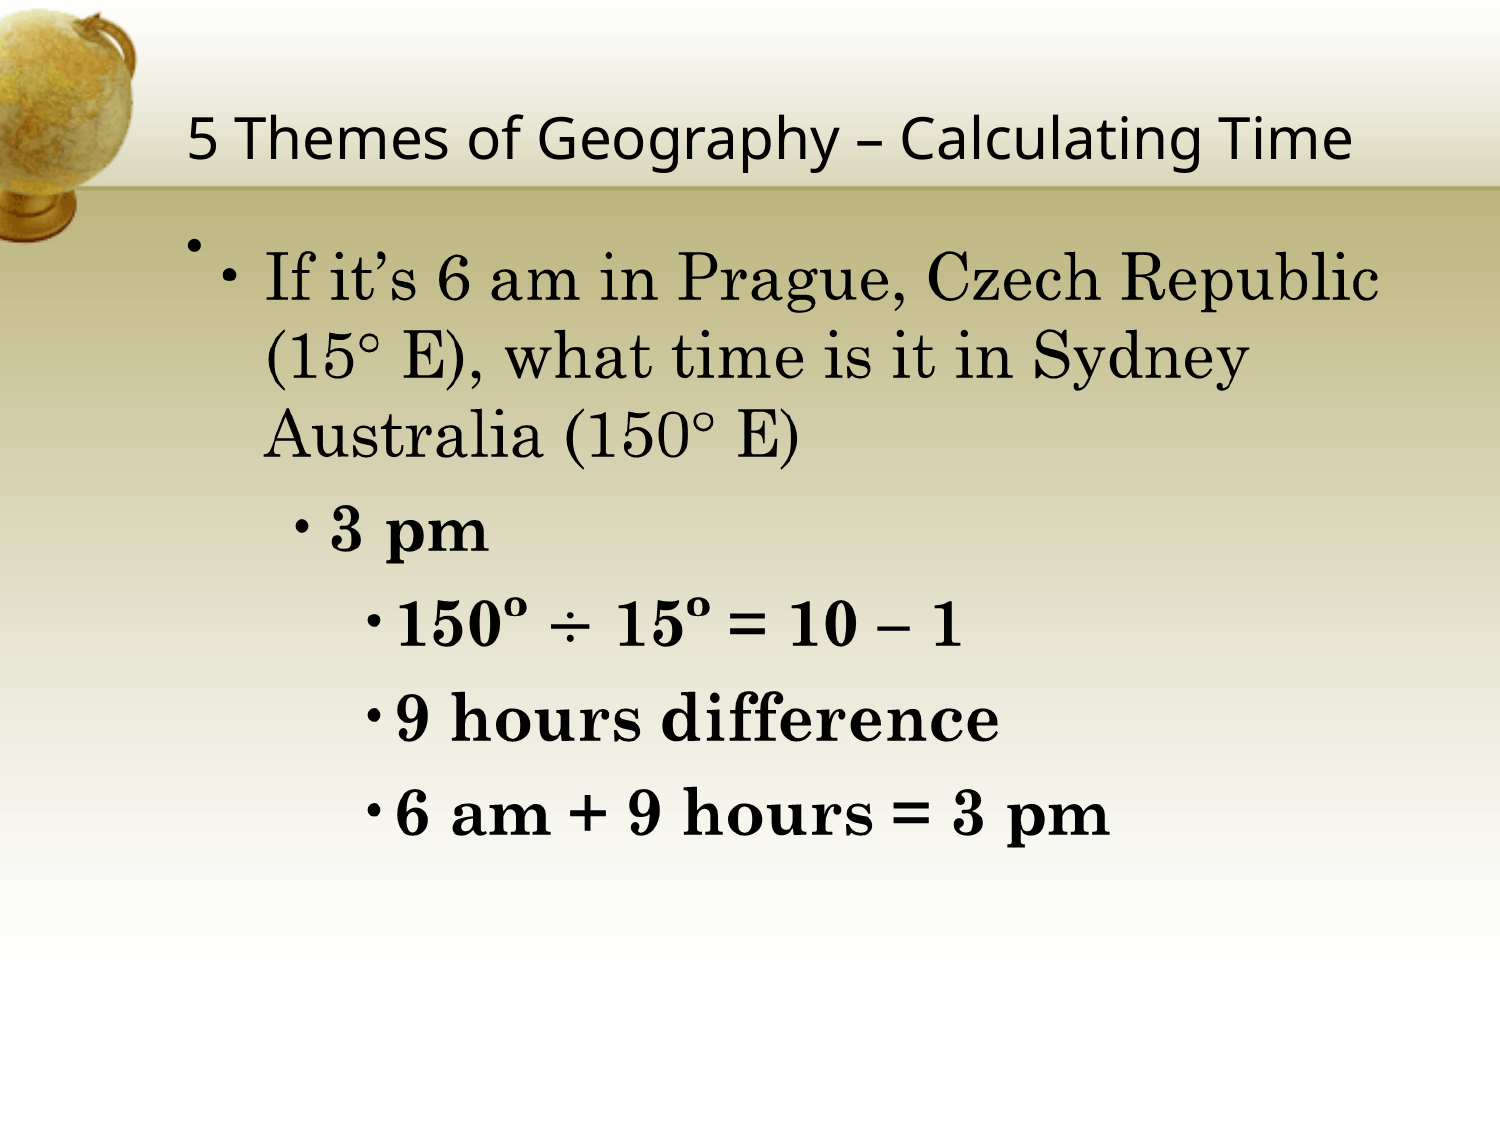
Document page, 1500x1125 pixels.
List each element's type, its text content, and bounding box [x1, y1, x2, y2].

picture [0, 0, 1500, 1125]
title 5 Themes of Geography – Calculating Time [171, 36, 1436, 179]
list [171, 214, 1436, 1018]
